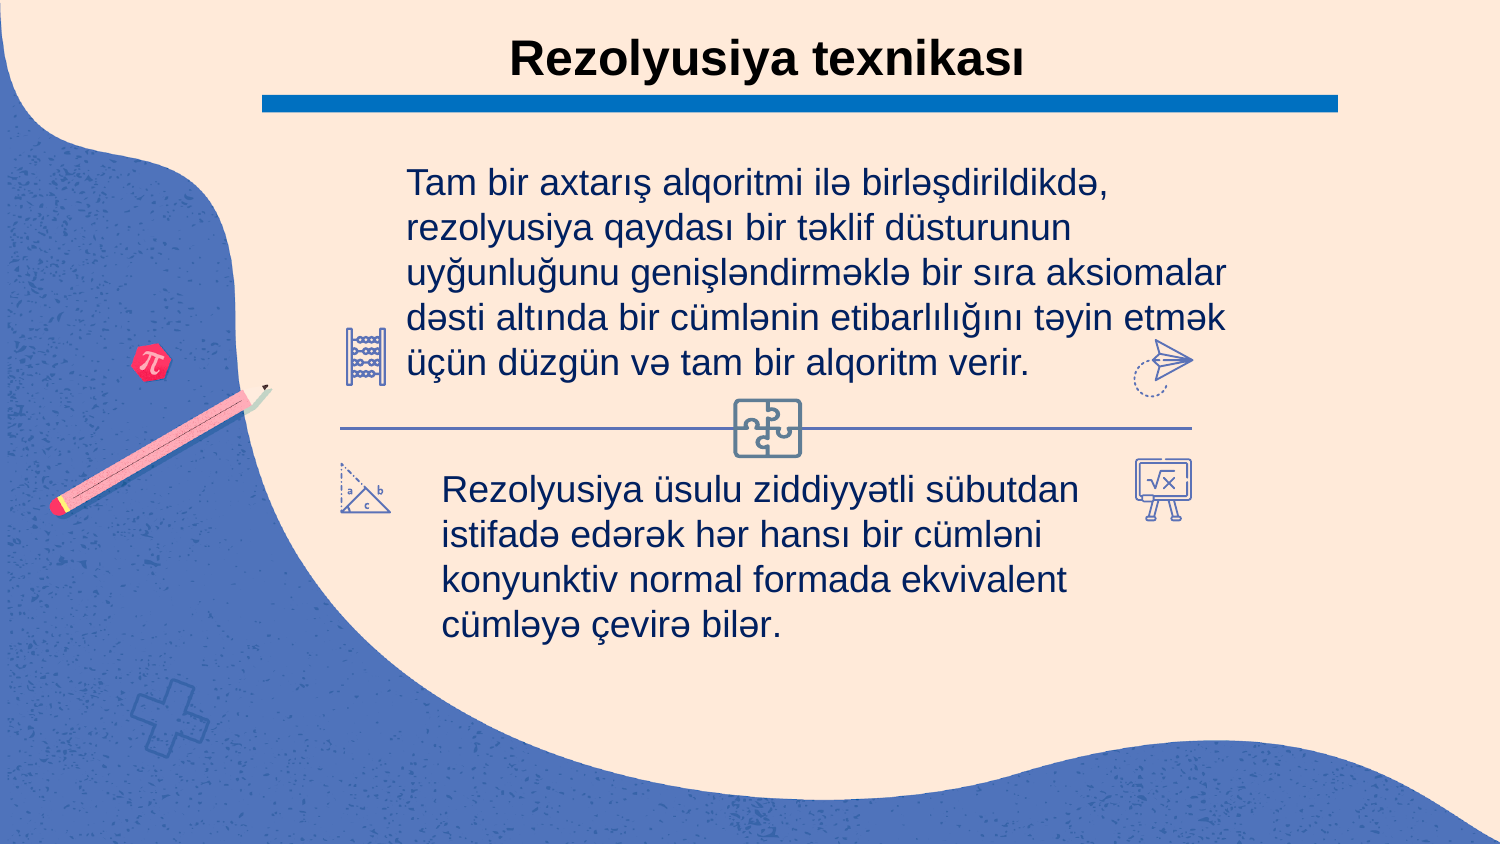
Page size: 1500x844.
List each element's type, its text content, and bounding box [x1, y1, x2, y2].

text_box [346, 327, 386, 386]
text_box Tam bir axtarış alqoritmi ilə birləşdirildikdə, rezolyusiya qaydası bir təklif düsturunun uyğunluğunu genişləndirməklə bir sıra aksiomalar dəsti altında bir cümlənin etibarlılığını təyin etmək üçün düzgün və tam bir alqoritm verir. [391, 151, 1250, 391]
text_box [1134, 458, 1193, 522]
text_box Rezolyusiya texnikası [494, 17, 1042, 93]
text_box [340, 462, 392, 514]
text_box [733, 398, 803, 459]
picture [0, 0, 1500, 844]
text_box Rezolyusiya üsulu ziddiyyətli sübutdan istifadə edərək hər hansı bir cümləni konyunktiv normal formada ekvivalent cümləyə çevirə bilər. [426, 457, 1097, 653]
text_box [260, 93, 1340, 114]
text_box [1133, 338, 1194, 398]
